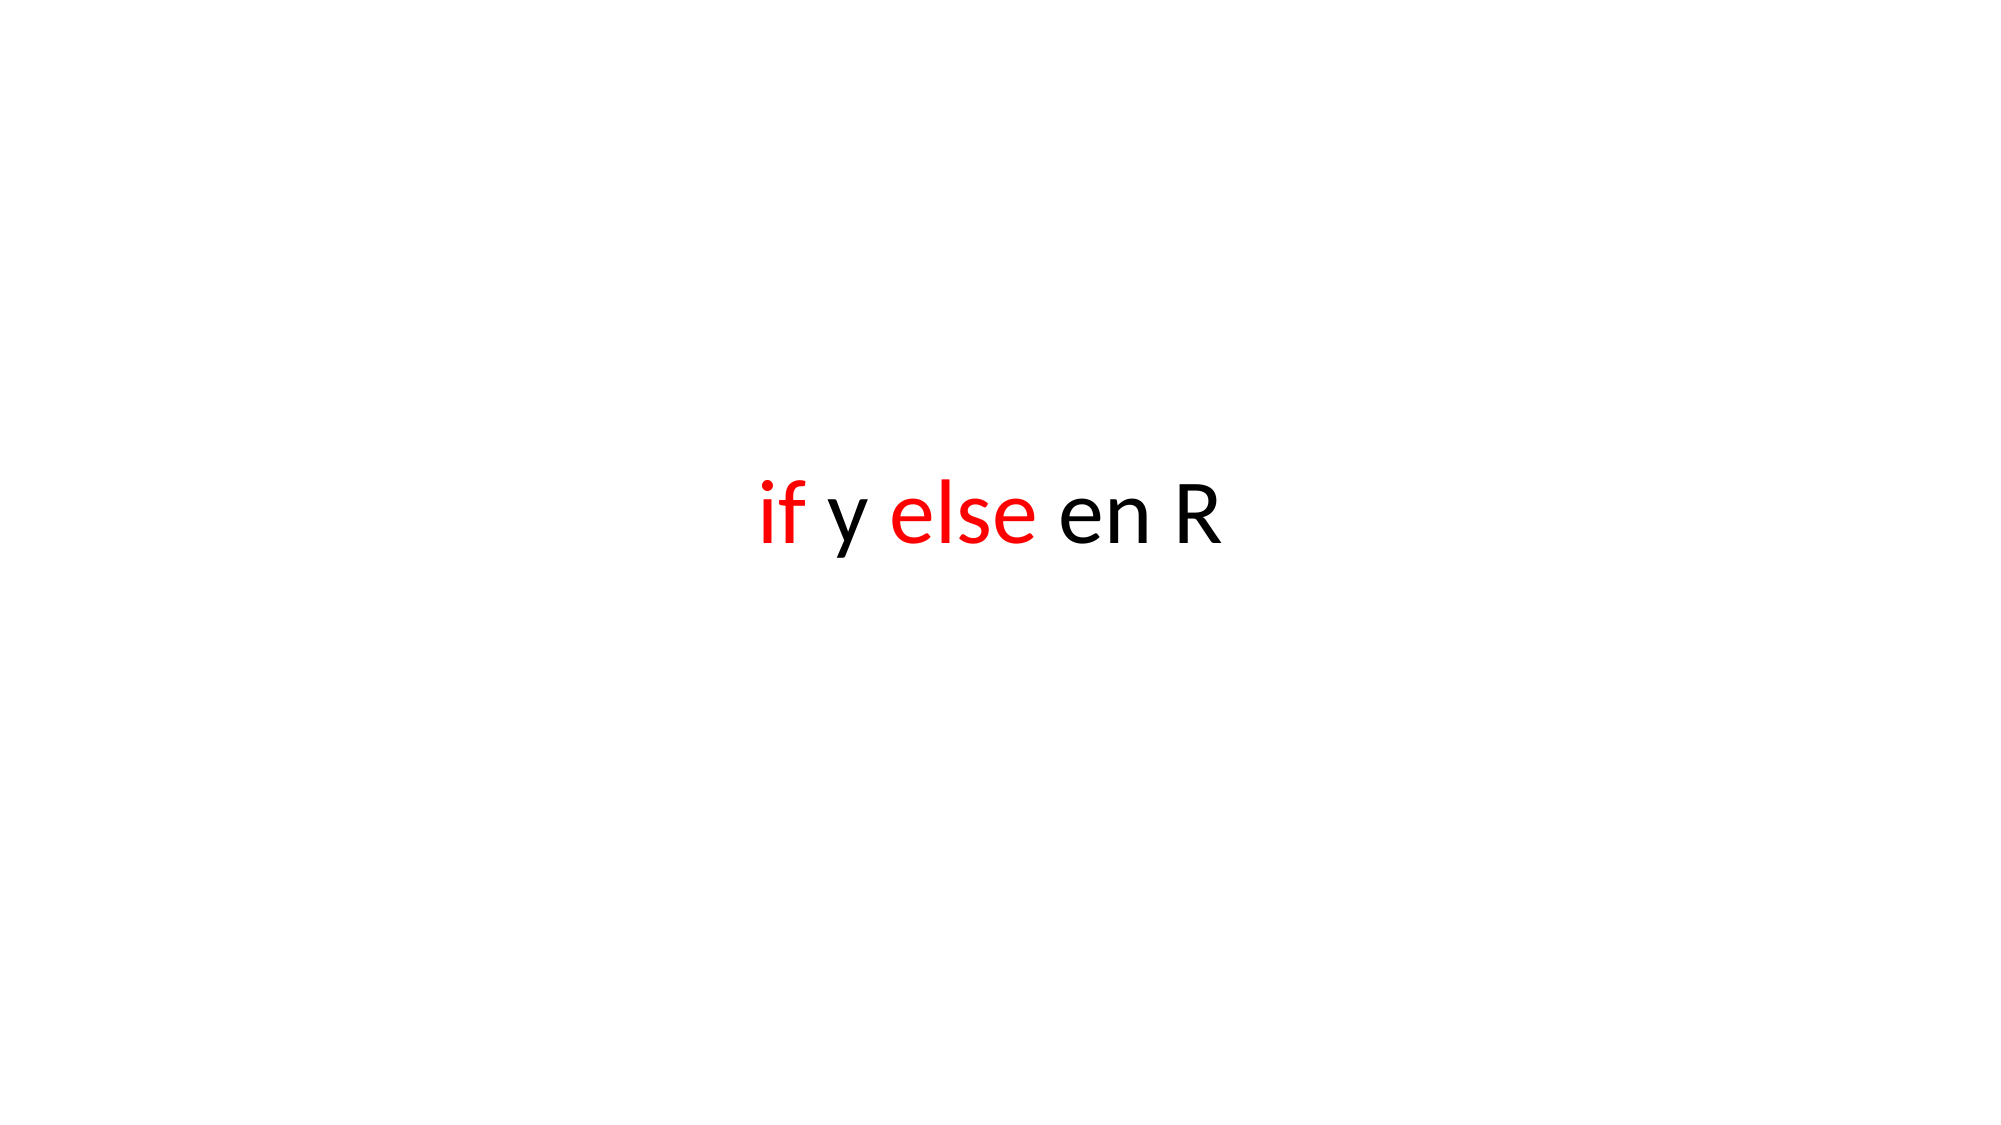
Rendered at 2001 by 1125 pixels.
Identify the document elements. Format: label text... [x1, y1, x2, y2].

text_box if y else en R [742, 444, 1239, 570]
